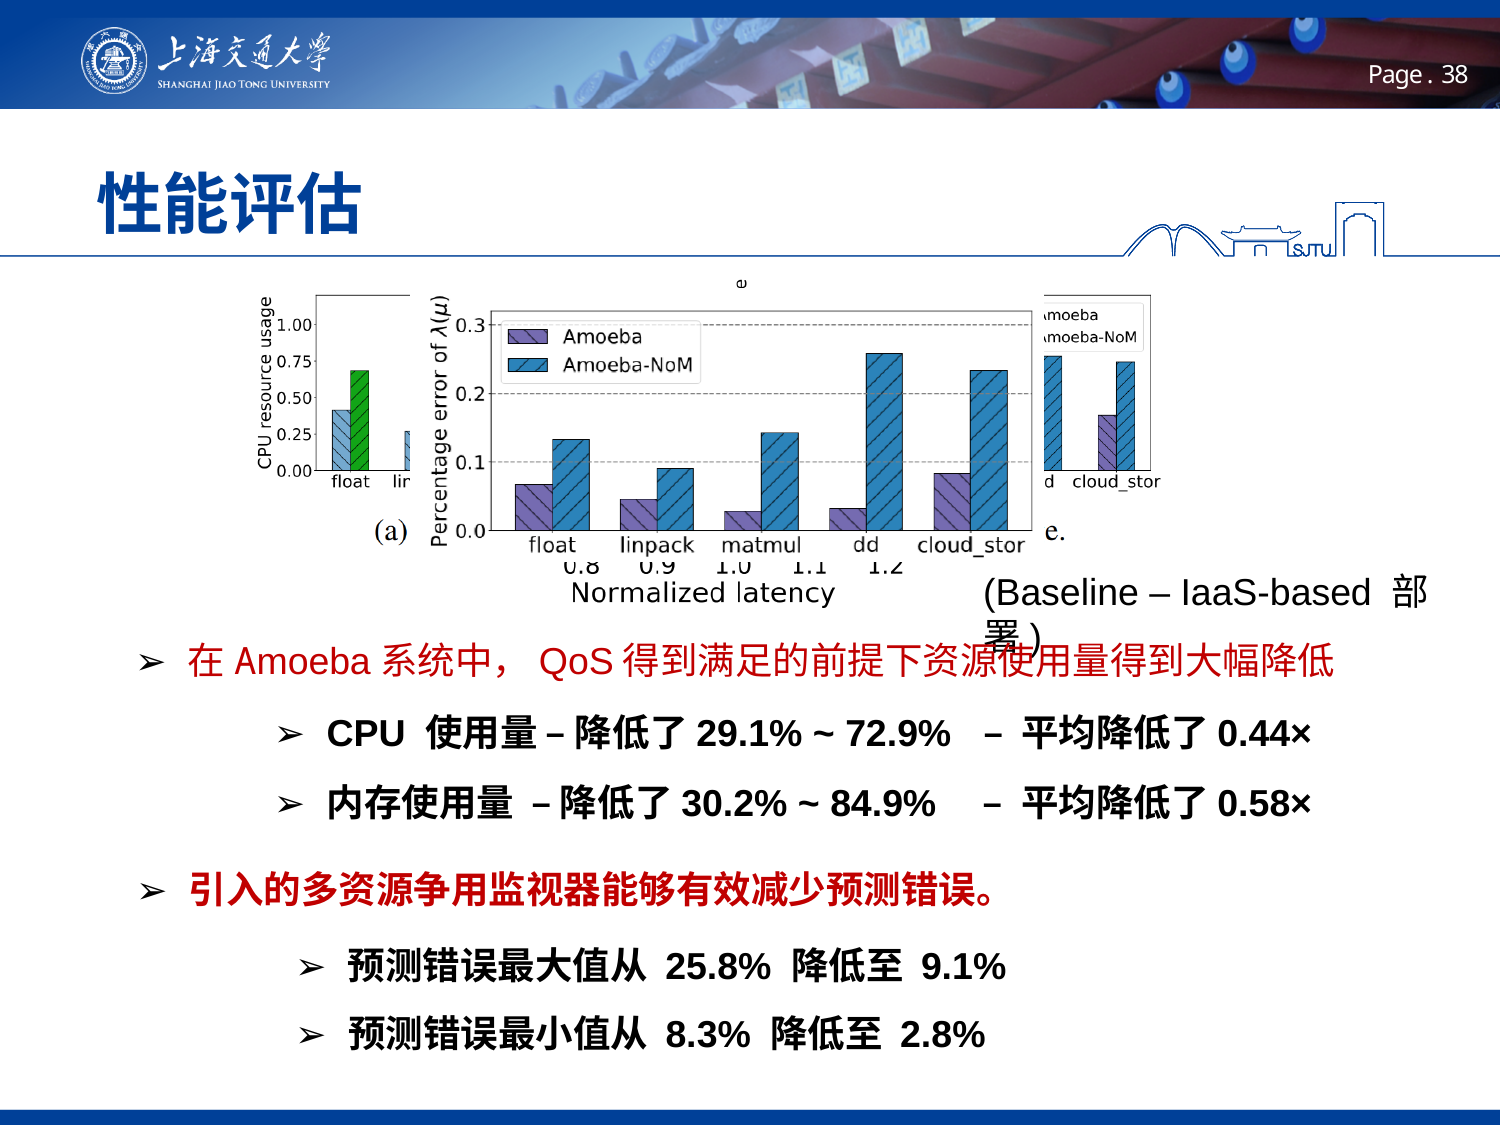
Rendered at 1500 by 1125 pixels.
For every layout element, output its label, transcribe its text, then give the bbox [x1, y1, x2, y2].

text_box 预测错误最小值从 8.3% 降低至 2.8% [333, 1002, 1039, 1063]
picture [241, 271, 1213, 617]
text_box – 平均降低了0.44× [1026, 701, 1358, 761]
text_box ➢ [120, 629, 236, 690]
picture [0, 18, 1500, 109]
text_box 在Amoeba系统中，QoS得到满足的前提下资源使用量得到大幅降低 [236, 629, 1358, 690]
text_box ➢ [259, 701, 332, 761]
text_box – 平均降低了0.58× [1181, 771, 1431, 832]
text_box (Baseline – IaaS-based 部署) [968, 560, 1500, 666]
text_box 内存使用量 – 降低了30.2% ~ 84.9% [332, 771, 1181, 832]
text_box 引入的多资源争用监视器能够有效减少预测错误。 [195, 858, 1287, 919]
text_box ➢ [280, 1003, 354, 1063]
text_box CPU 使用量 – 降低了29.1% ~ 72.9% [332, 701, 1026, 761]
text_box ➢ [280, 934, 333, 995]
text_box ➢ [259, 771, 332, 832]
text_box 预测错误最大值从 25.8% 降低至 9.1% [333, 934, 1060, 995]
title 性能评估 [81, 160, 1455, 255]
text_box ➢ [121, 858, 195, 919]
